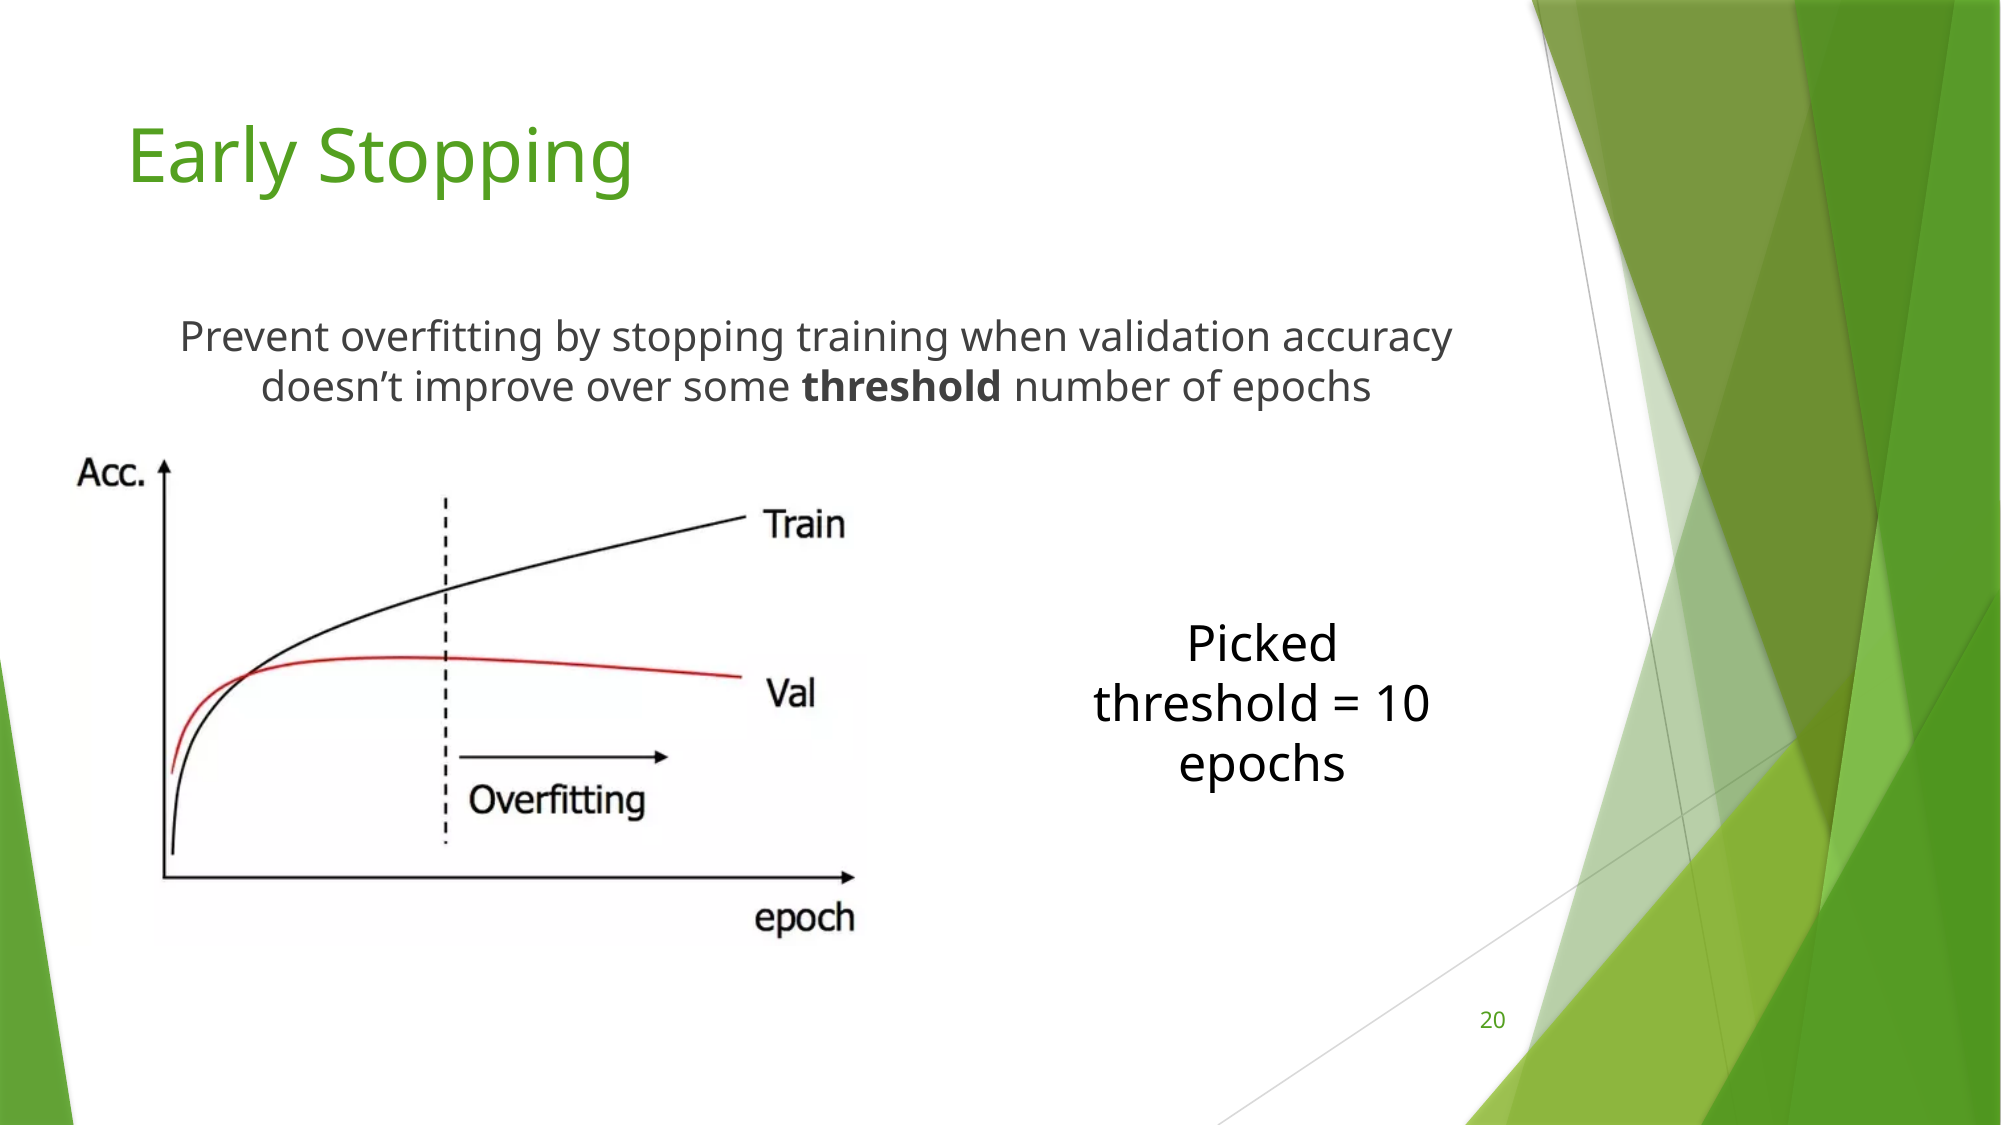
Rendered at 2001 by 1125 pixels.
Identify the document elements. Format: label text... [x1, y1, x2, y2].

picture [70, 442, 868, 947]
text_box Picked threshold = 10 epochs [1060, 603, 1466, 799]
slide_number 20 [1409, 991, 1522, 1051]
title Early Stopping [111, 99, 1522, 302]
list Prevent overfitting by stopping training when validation accuracy doesn’t improve over some threshold number of epochs [111, 302, 1522, 444]
